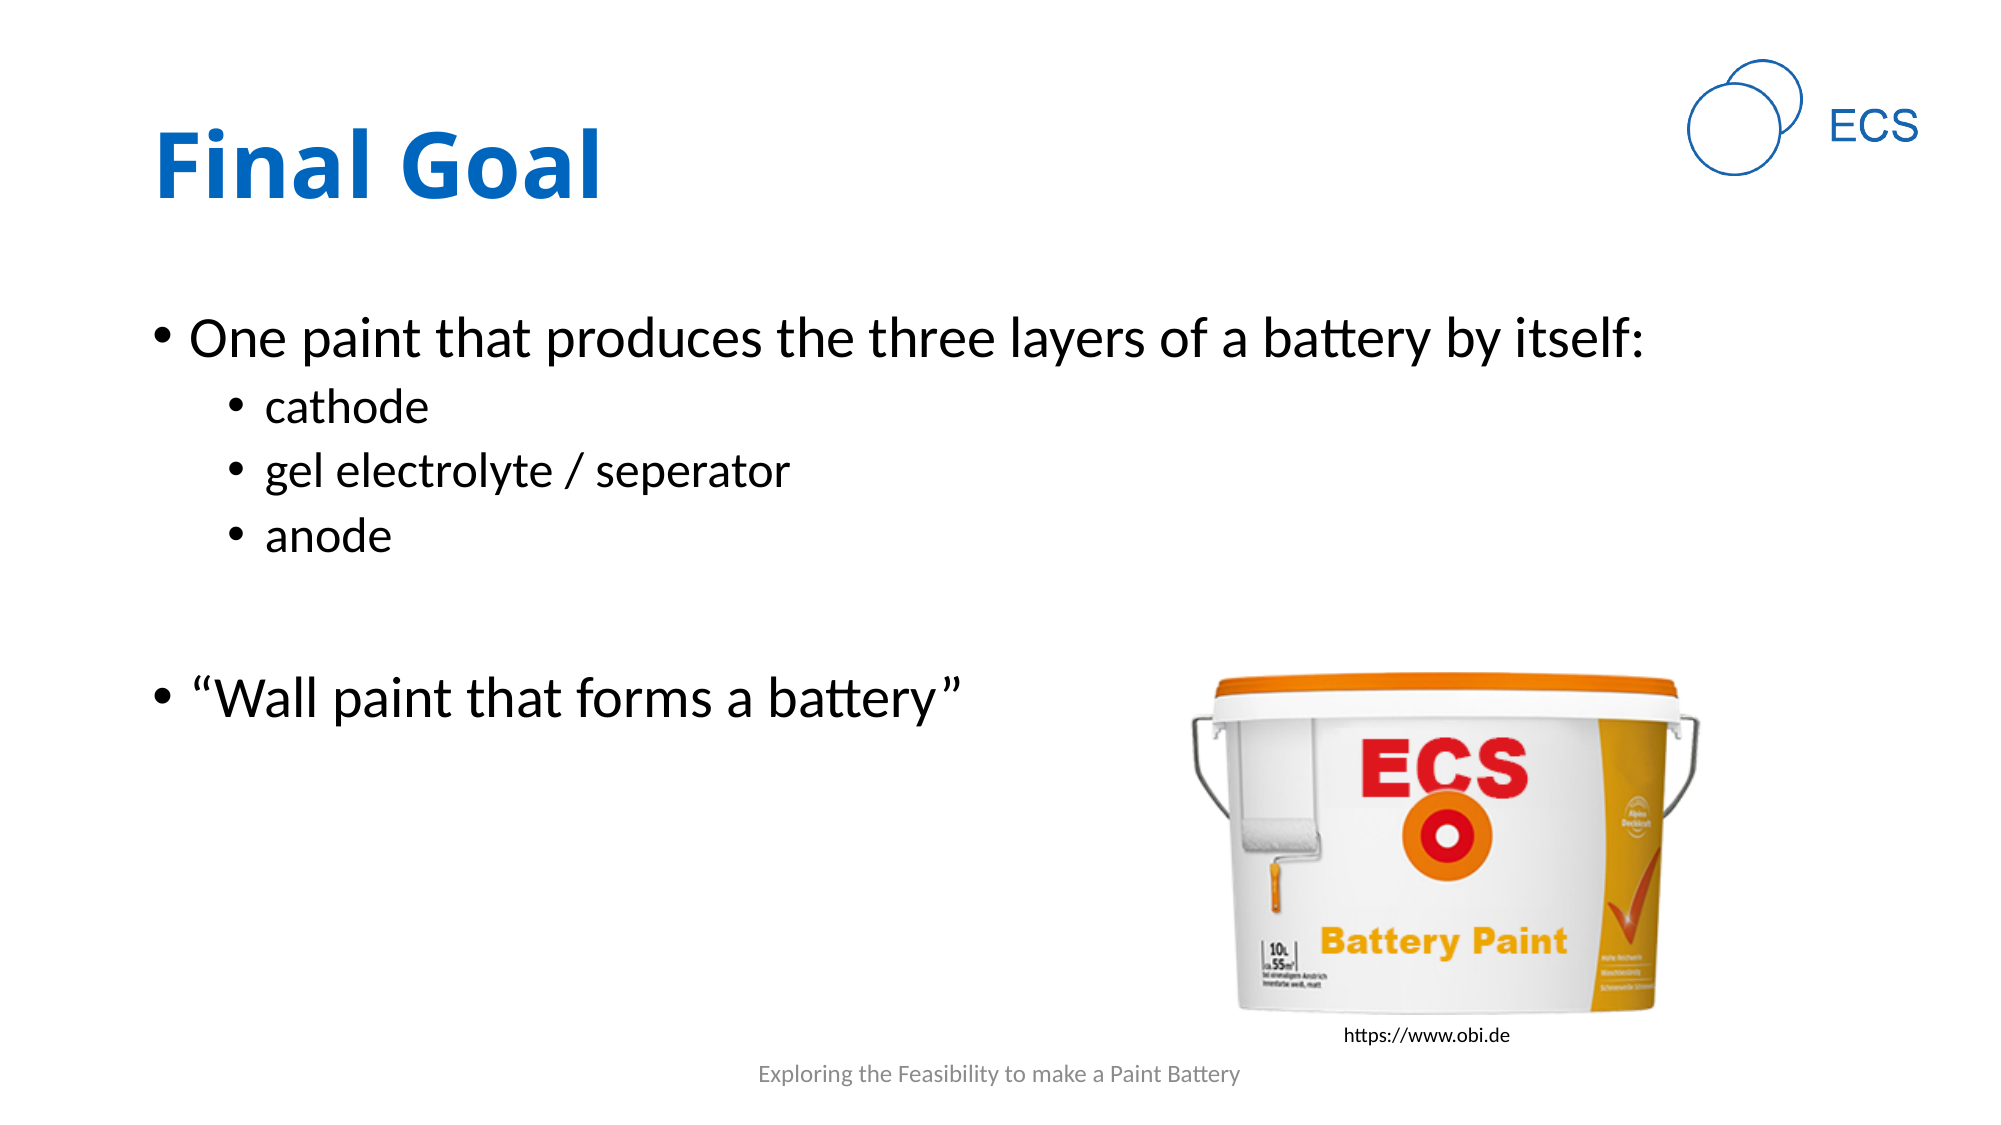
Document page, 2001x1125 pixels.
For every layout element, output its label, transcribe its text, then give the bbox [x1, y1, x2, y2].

text_box https://www.obi.de [1284, 1015, 1570, 1055]
footer Exploring the Feasibility to make a Paint Battery [662, 1042, 1338, 1103]
picture [1185, 672, 1703, 1015]
picture [1687, 59, 1920, 176]
title Final Goal [137, 59, 1863, 278]
list One paint that produces the three layers of a battery by itself: cathode gel electrolyte / seperator anode “Wall paint that forms a battery” [137, 299, 1863, 1014]
